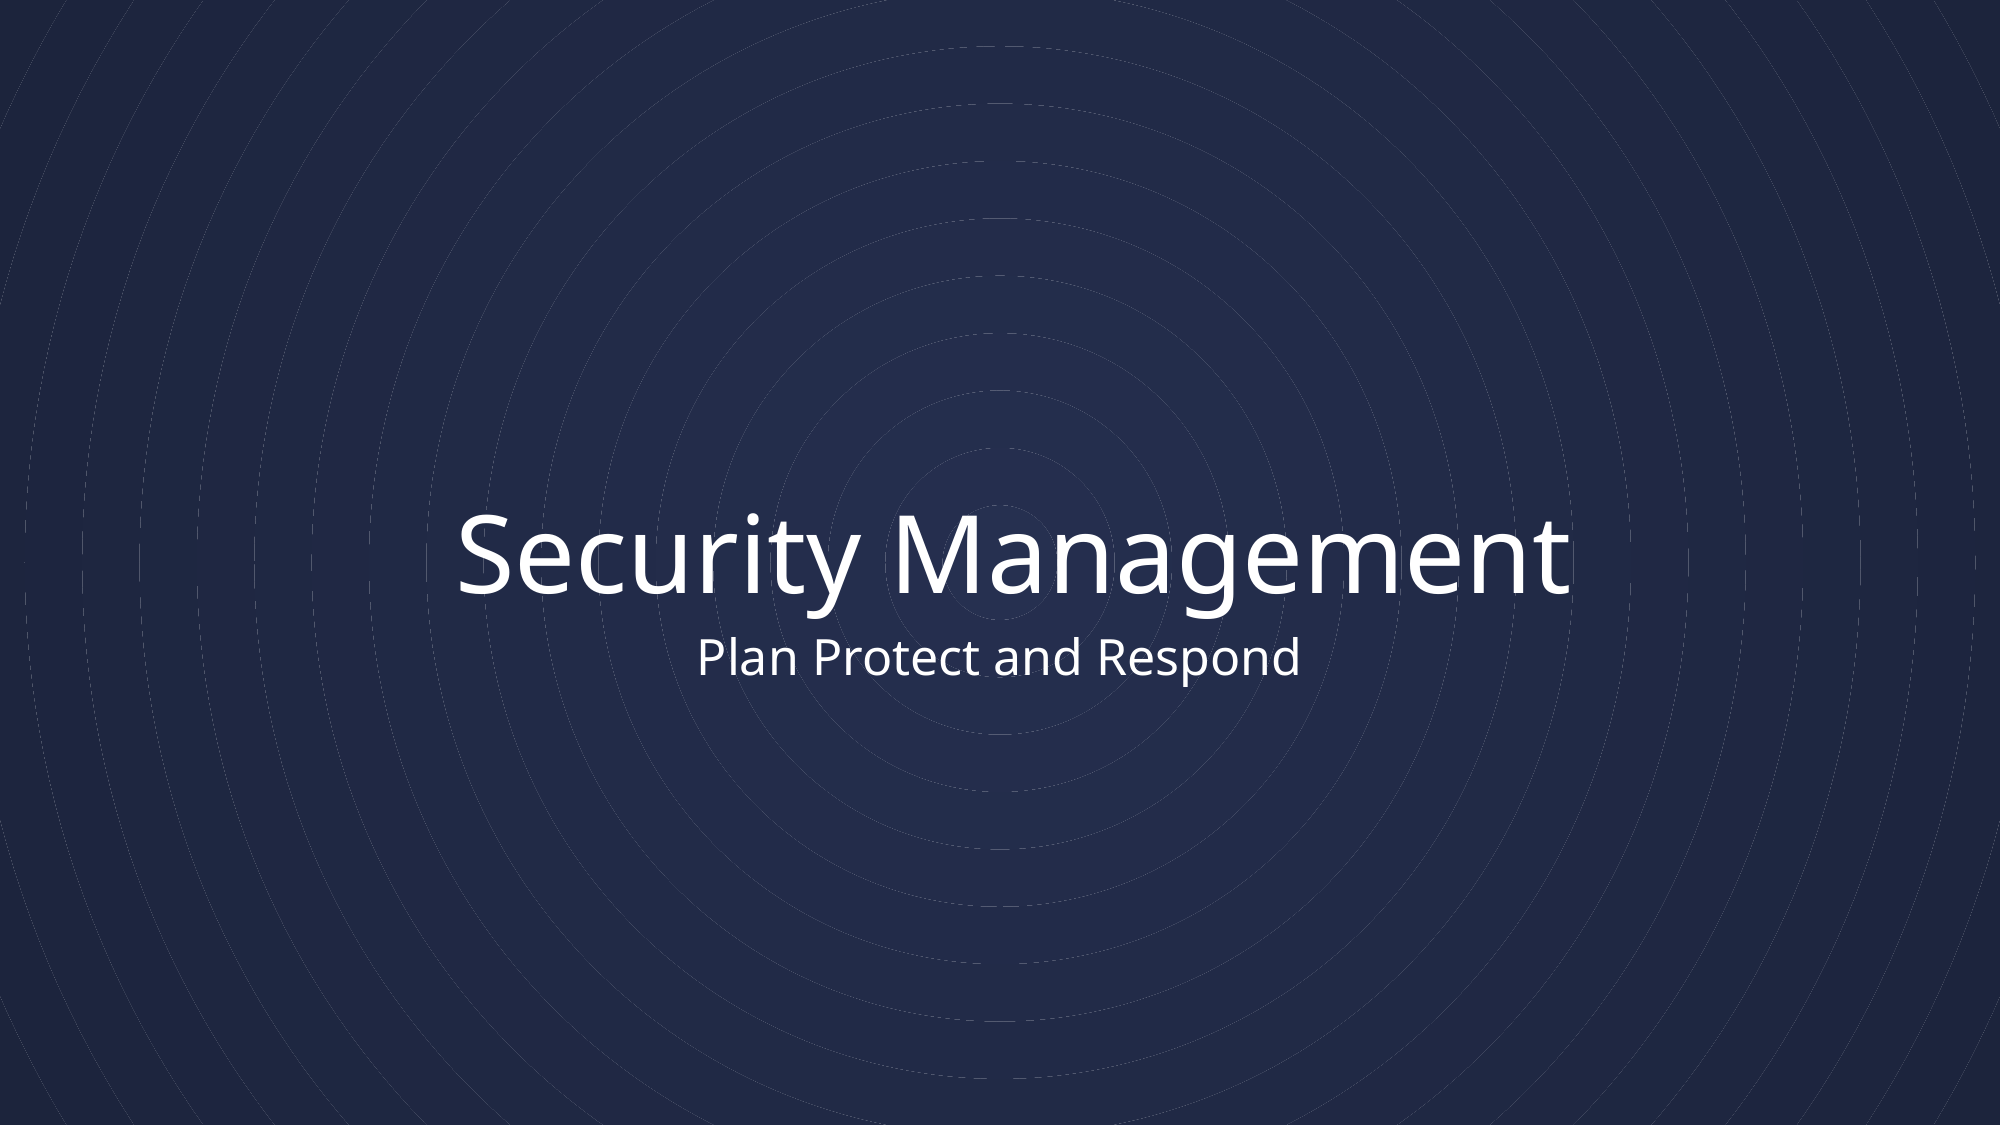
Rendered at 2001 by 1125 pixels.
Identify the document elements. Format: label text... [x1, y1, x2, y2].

list Plan Protect and Respond [249, 624, 1750, 813]
title Security Management [249, 187, 1750, 624]
